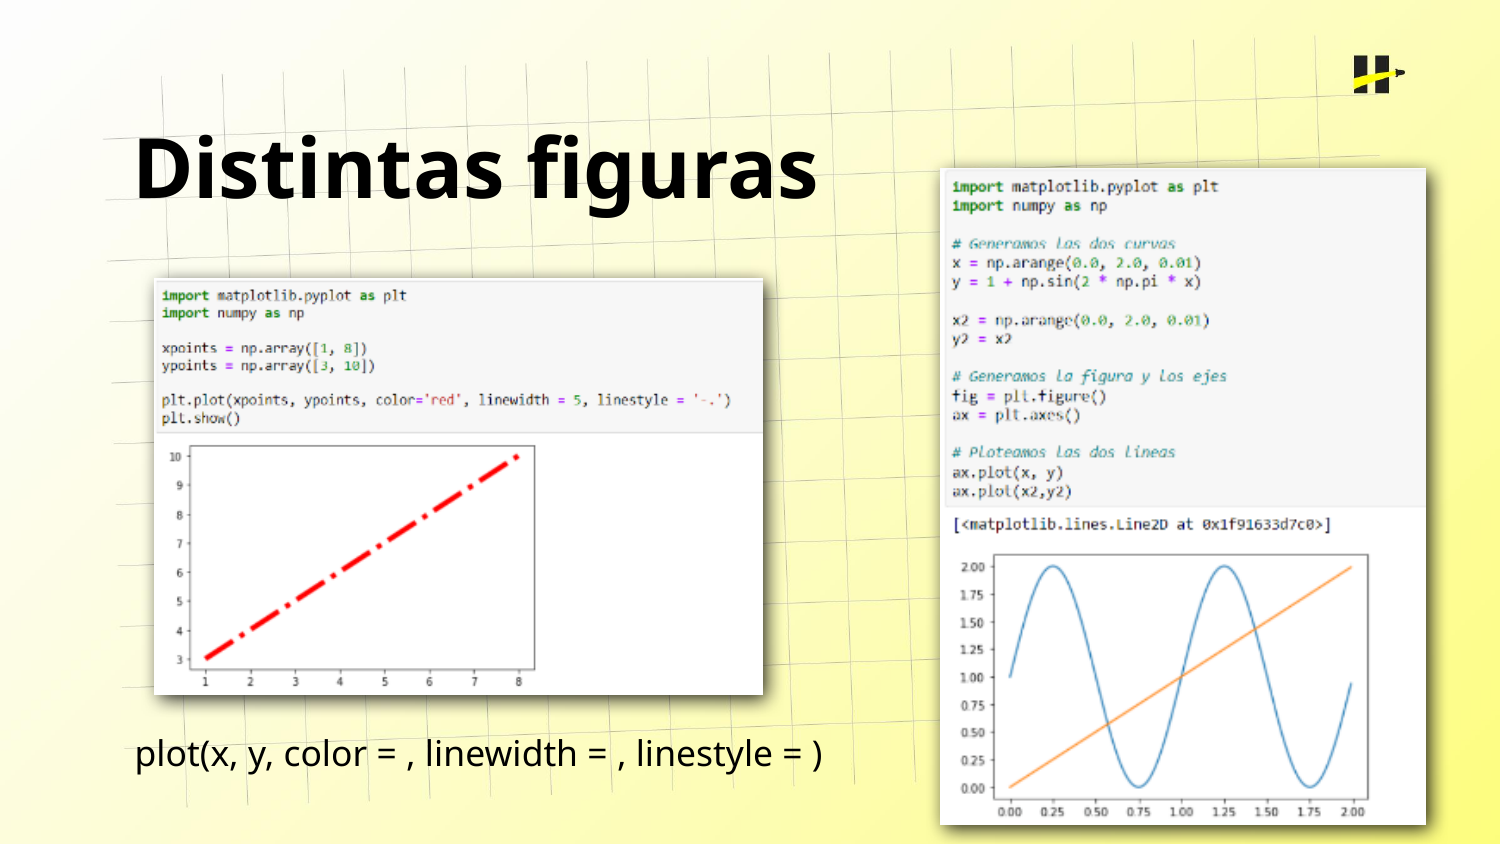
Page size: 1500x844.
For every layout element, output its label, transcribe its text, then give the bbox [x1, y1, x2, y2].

text_box plot(x, y, color = , linewidth = , linestyle = ) [119, 709, 928, 800]
picture [0, 0, 1500, 844]
text_box Distintas figuras [117, 111, 1265, 232]
